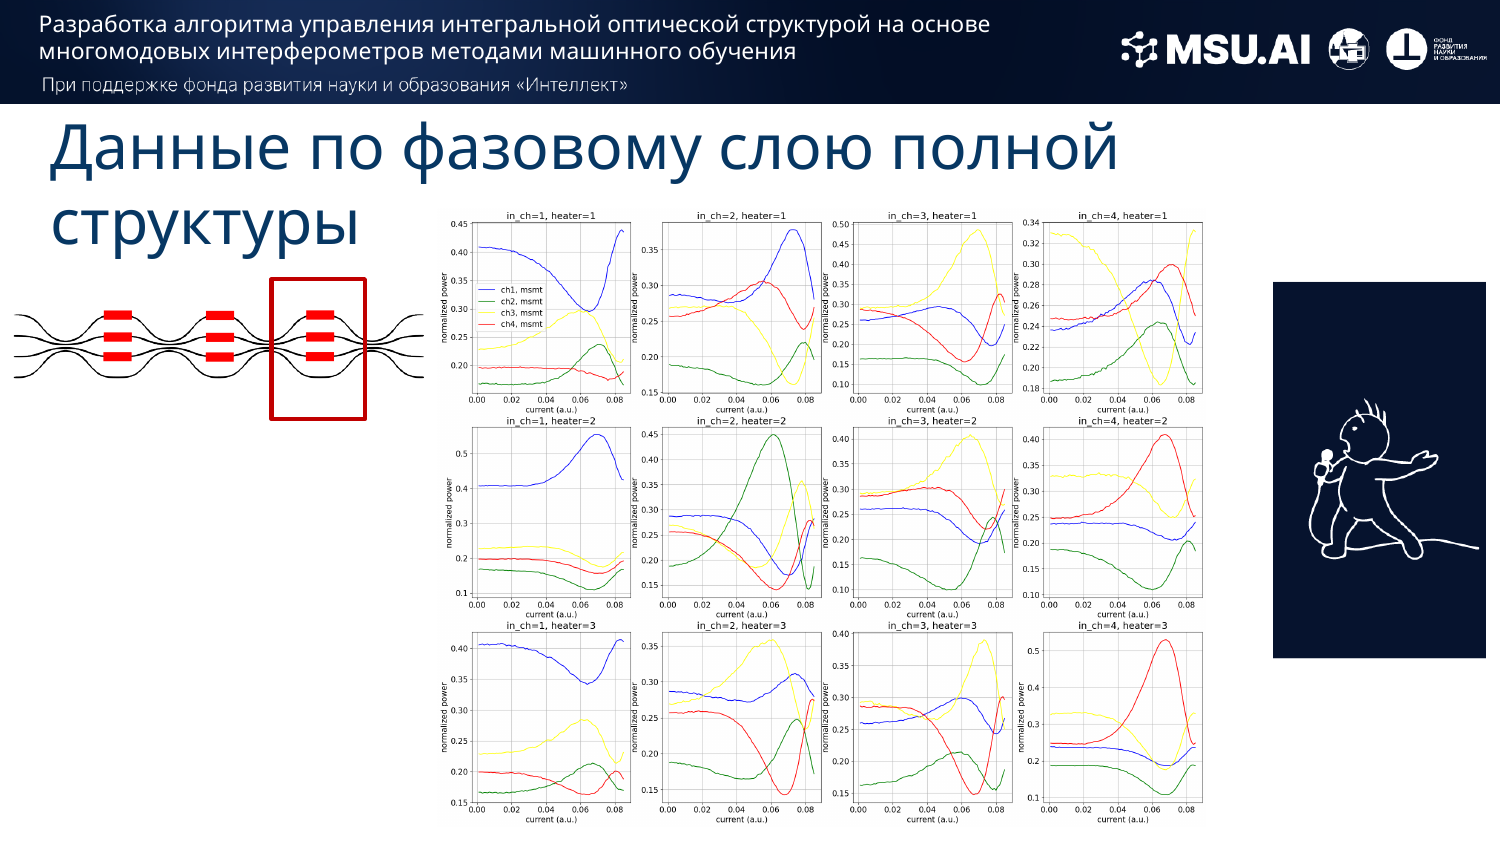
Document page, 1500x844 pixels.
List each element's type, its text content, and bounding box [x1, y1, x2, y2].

picture [0, 0, 1500, 844]
text_box [269, 277, 367, 304]
text_box [269, 401, 367, 421]
text_box Разработка алгоритма управления интегральной оптической структурой на основе многомодовых интерферометров методами машинного обучения [23, 17, 1096, 57]
text_box Данные по фазовому слою полной структуры [35, 128, 1465, 242]
